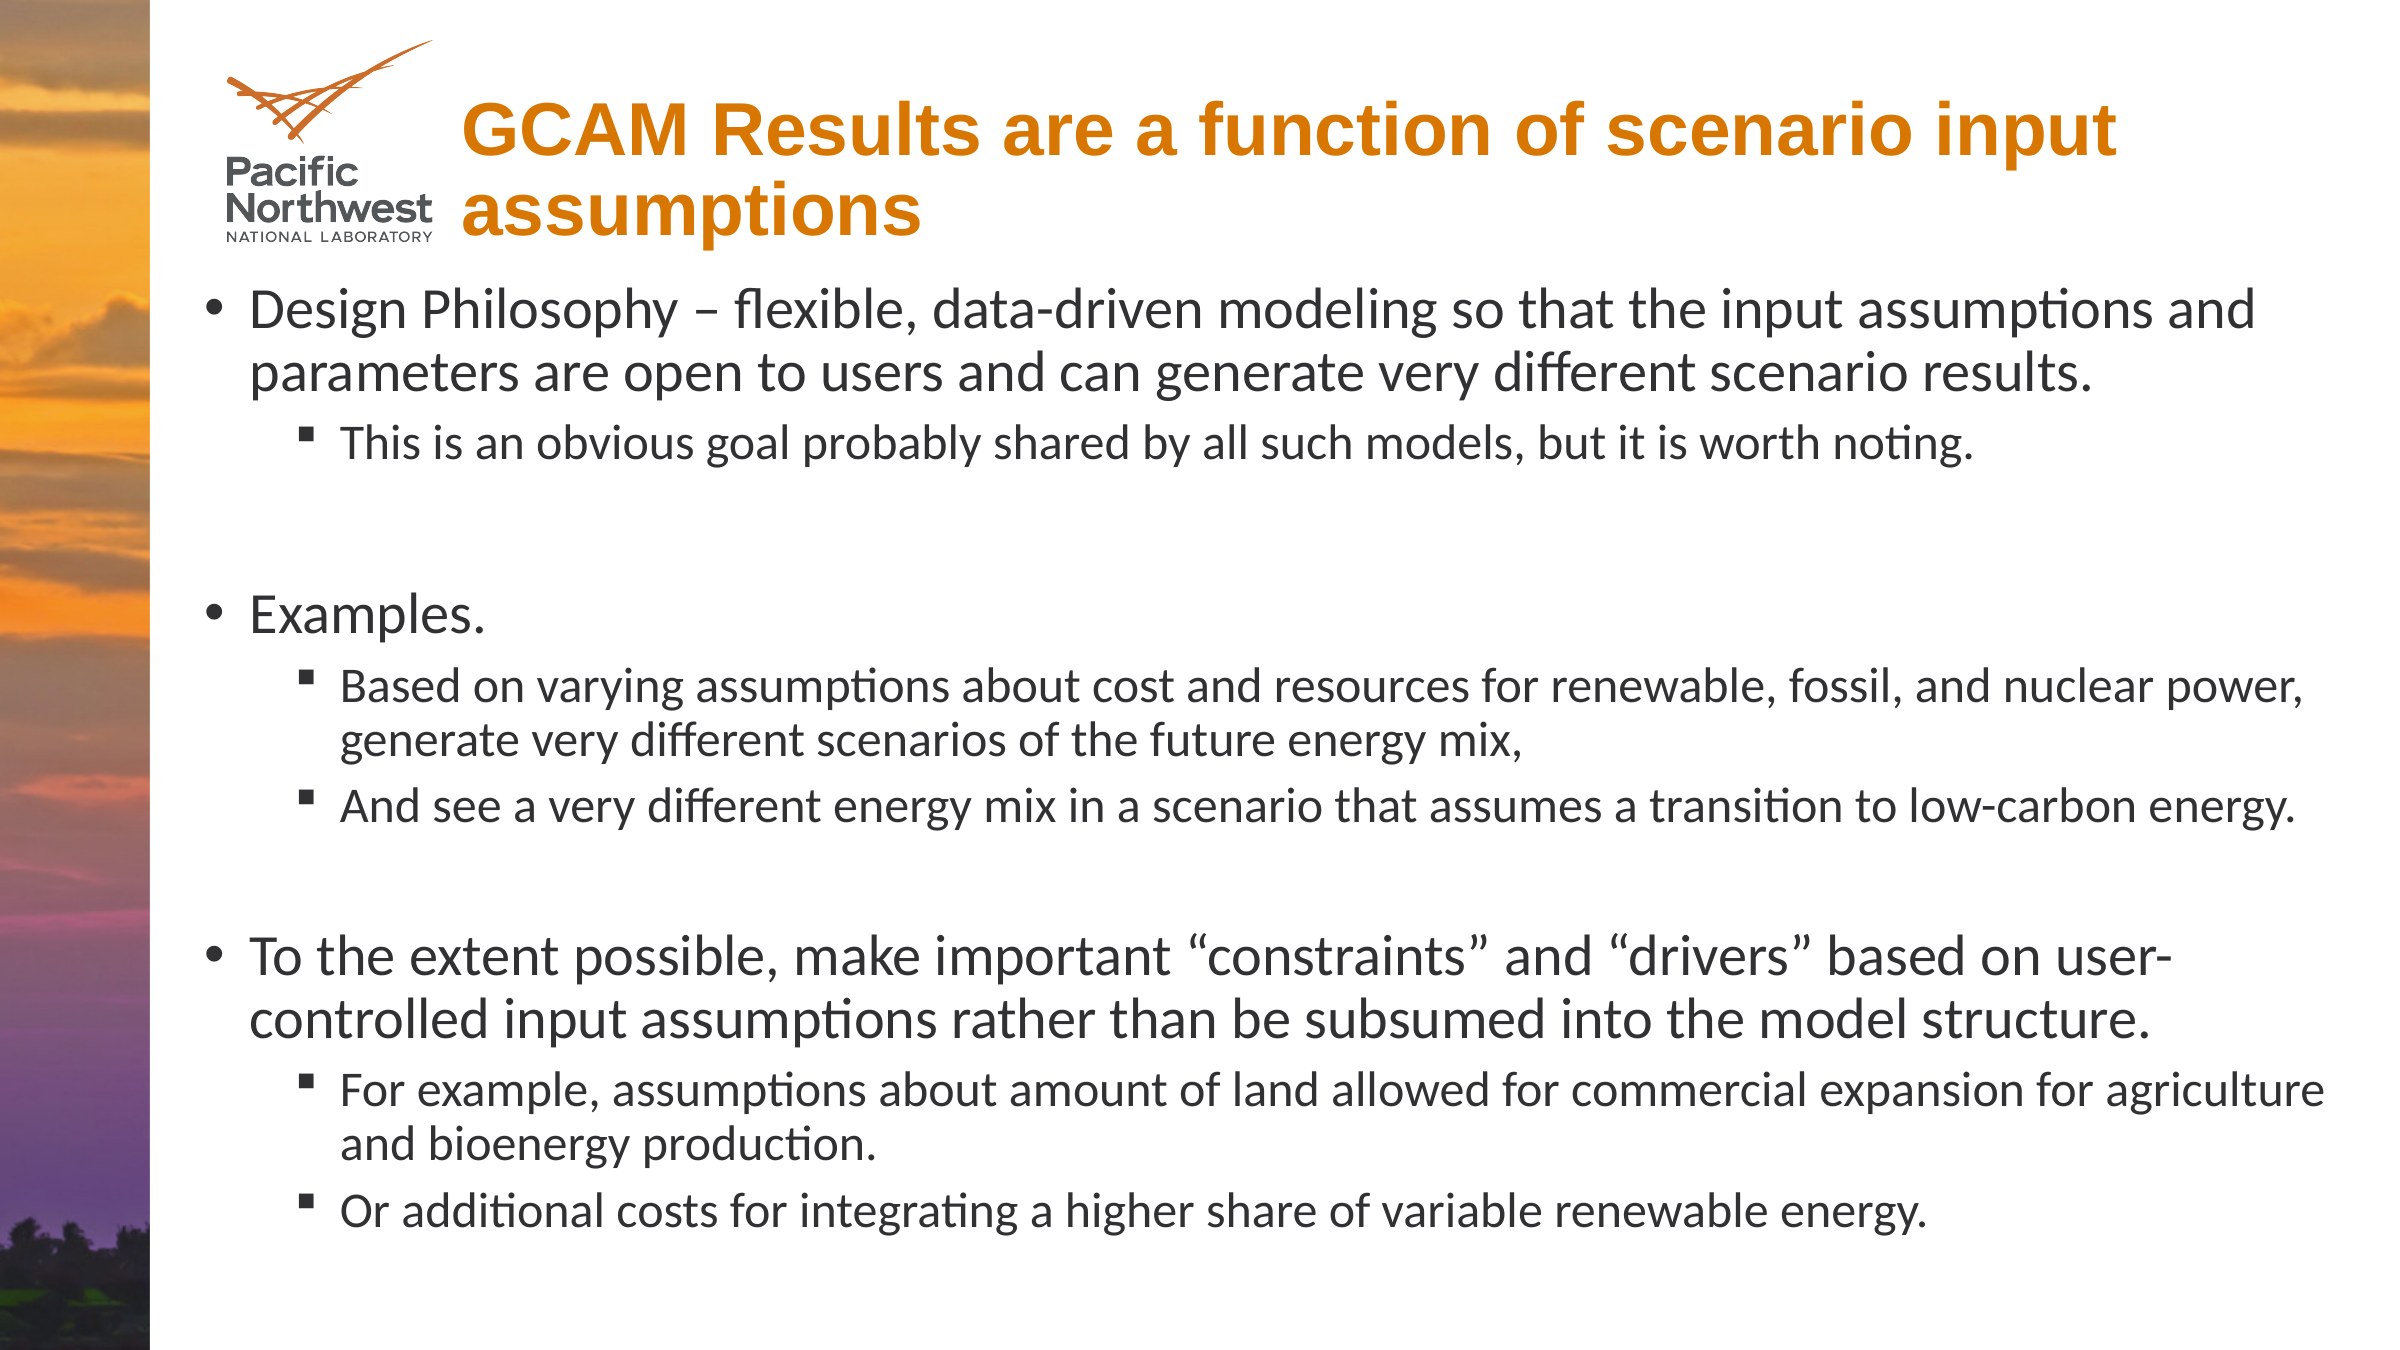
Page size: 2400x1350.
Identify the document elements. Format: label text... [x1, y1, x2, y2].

title GCAM Results are a function of scenario input assumptions [461, 44, 2293, 260]
picture [0, 0, 149, 1350]
text_box Design Philosophy – flexible, data-driven modeling so that the input assumptions and parameters are open to users and can generate very different scenario results. This is an obvious goal probably shared by all such models, but it is worth noting. Examples. Based on varying assumptions about cost and resources for renewable, fossil, and nuclear power, generate very different scenarios of the future energy mix, And see a very different energy mix in a scenario that assumes a transition to low-carbon energy. To the extent possible, make important “constraints” and “drivers” based on user-controlled input assumptions rather than be subsumed into the model structure. For example, assumptions about amount of land allowed for commercial expansion for agriculture and bioenergy production. Or additional costs for integrating a higher share of variable renewable energy. GCAM has an international user base and has been downloaded thousands of times. GCAM has been used extensively by PNNL and collaborators in several countries such as India, Canada, China, Spain, Pakistan, and Colombia. [190, 271, 2349, 1053]
picture [225, 38, 435, 244]
